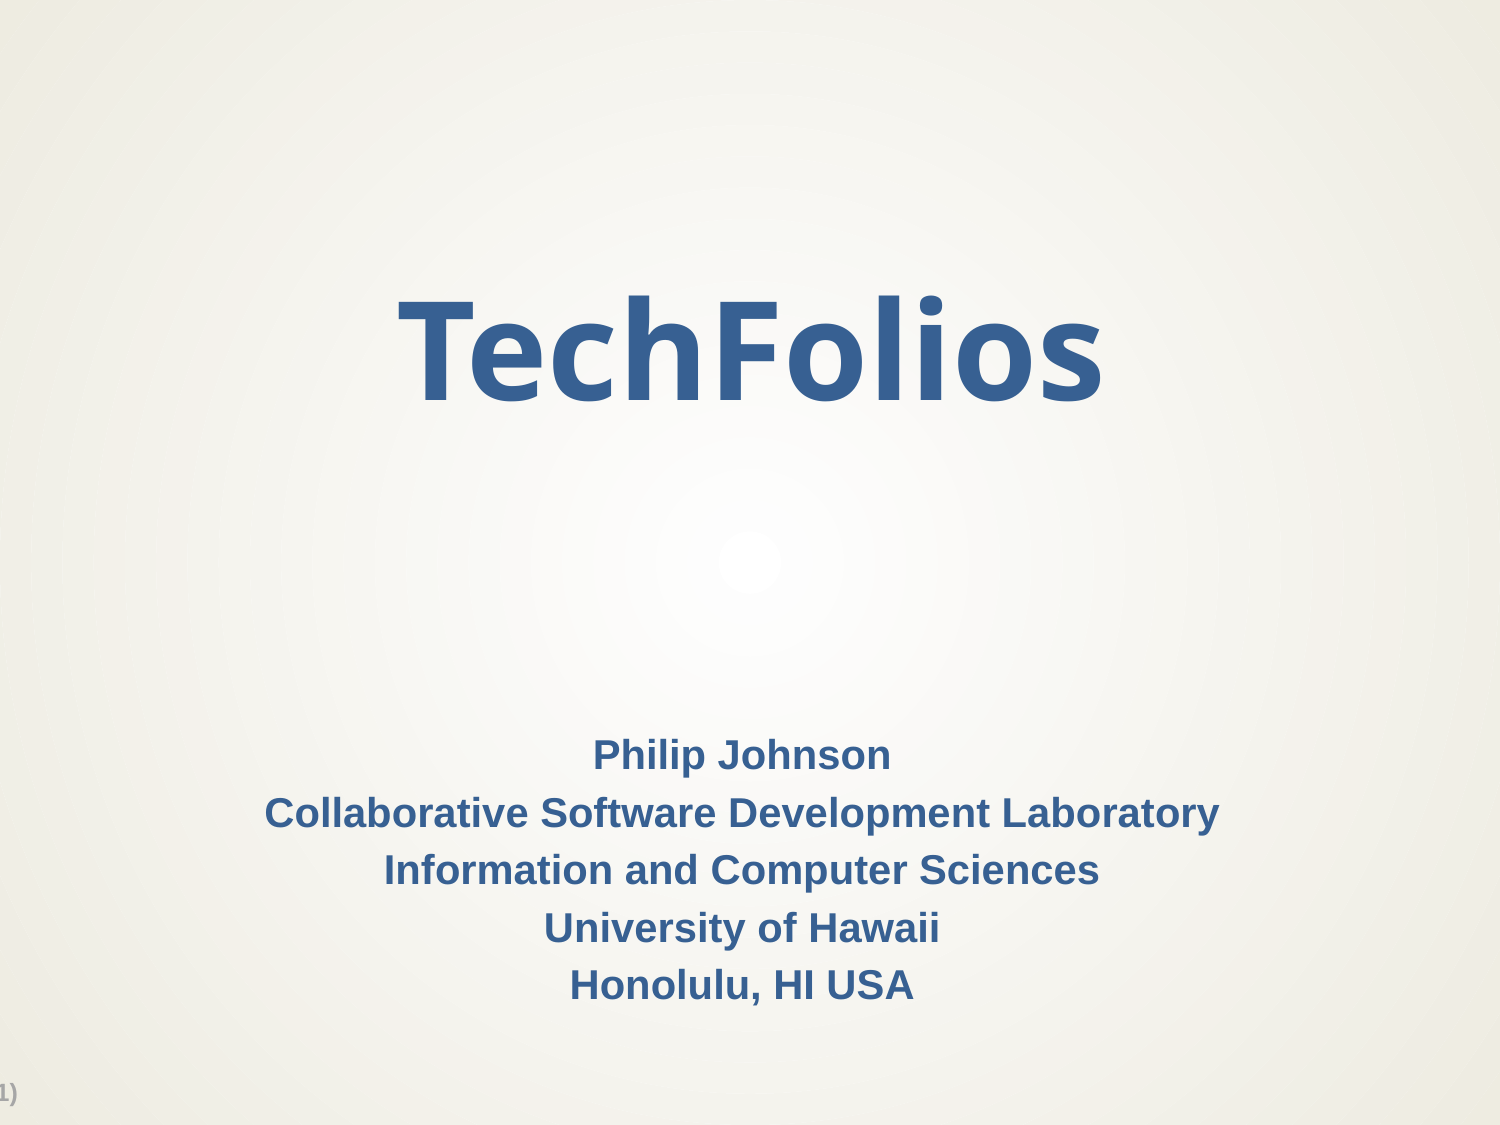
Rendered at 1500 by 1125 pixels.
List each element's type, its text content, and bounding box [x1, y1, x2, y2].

subtitle Philip Johnson Collaborative Software Development Laboratory Information and Computer Sciences University of Hawaii Honolulu, HI USA [3, 723, 1482, 1090]
title TechFolios [7, 61, 1496, 651]
